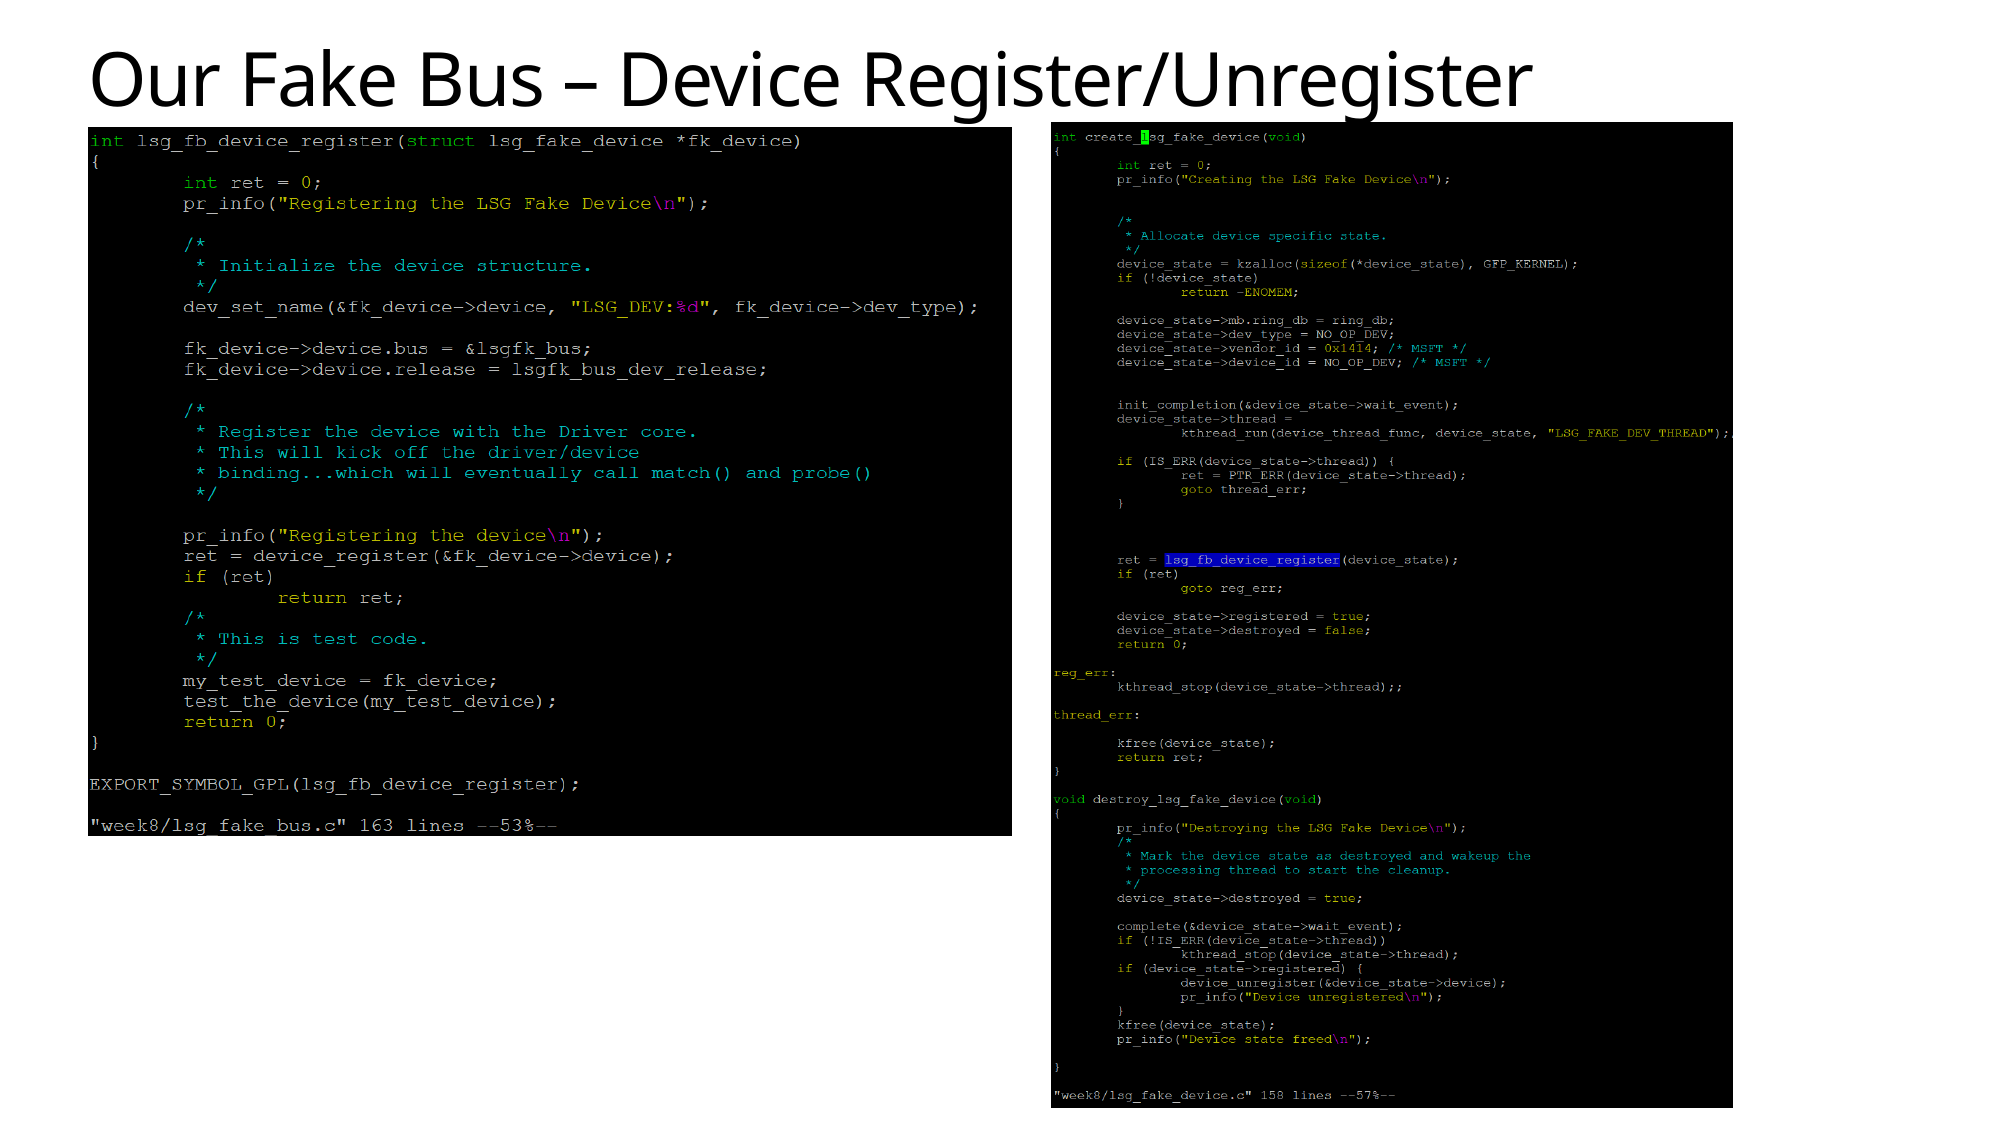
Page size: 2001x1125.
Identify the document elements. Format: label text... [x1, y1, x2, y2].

picture [87, 126, 1013, 836]
picture [1050, 121, 1733, 1108]
title Our Fake Bus – Device Register/Unregister [88, 31, 1896, 123]
